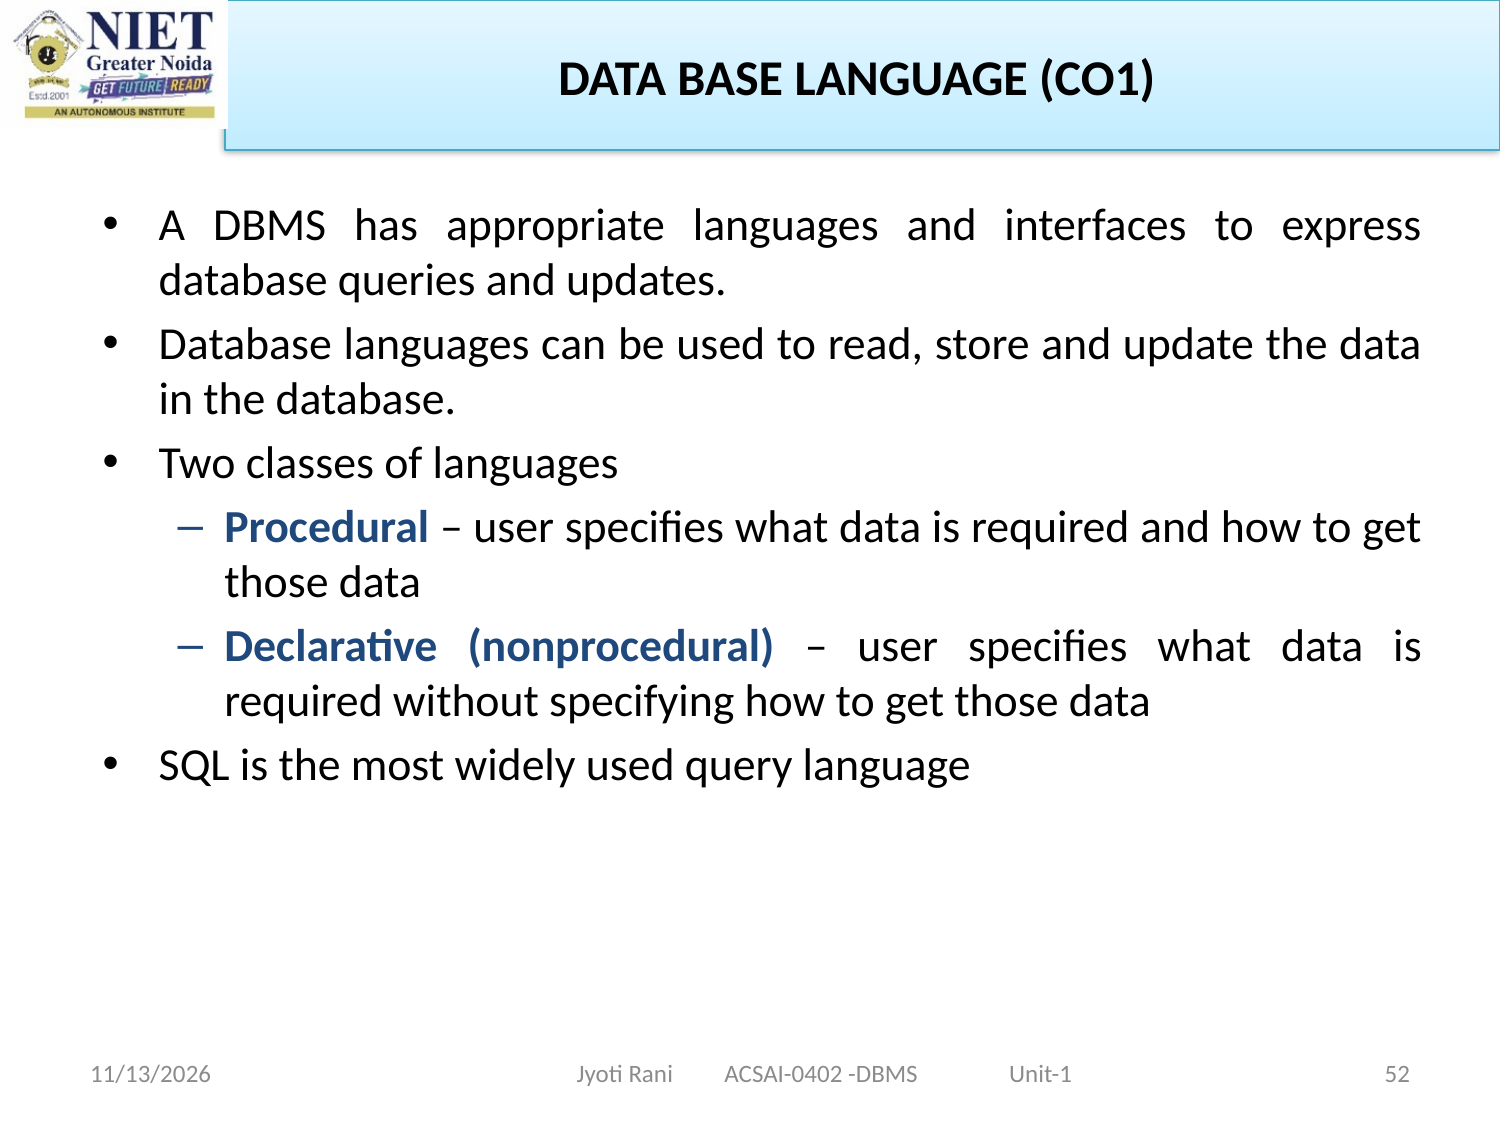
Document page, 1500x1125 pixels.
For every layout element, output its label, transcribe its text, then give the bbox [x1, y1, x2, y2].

picture [0, 0, 228, 130]
list A DBMS has appropriate languages and interfaces to express database queries and updates. Database languages can be used to read, store and update the data in the database. Two classes of languages Procedural – user specifies what data is required and how to get those data Declarative (nonprocedural) – user specifies what data is required without specifying how to get those data SQL is the most widely used query language [87, 187, 1438, 930]
footer Jyoti Rani ACSAI-0402 -DBMS Unit-1 [412, 1042, 1074, 1103]
text_box DATA BASE LANGUAGE (CO1) [224, 0, 1500, 151]
slide_number 52 [1074, 1042, 1425, 1103]
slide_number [75, 1042, 412, 1103]
